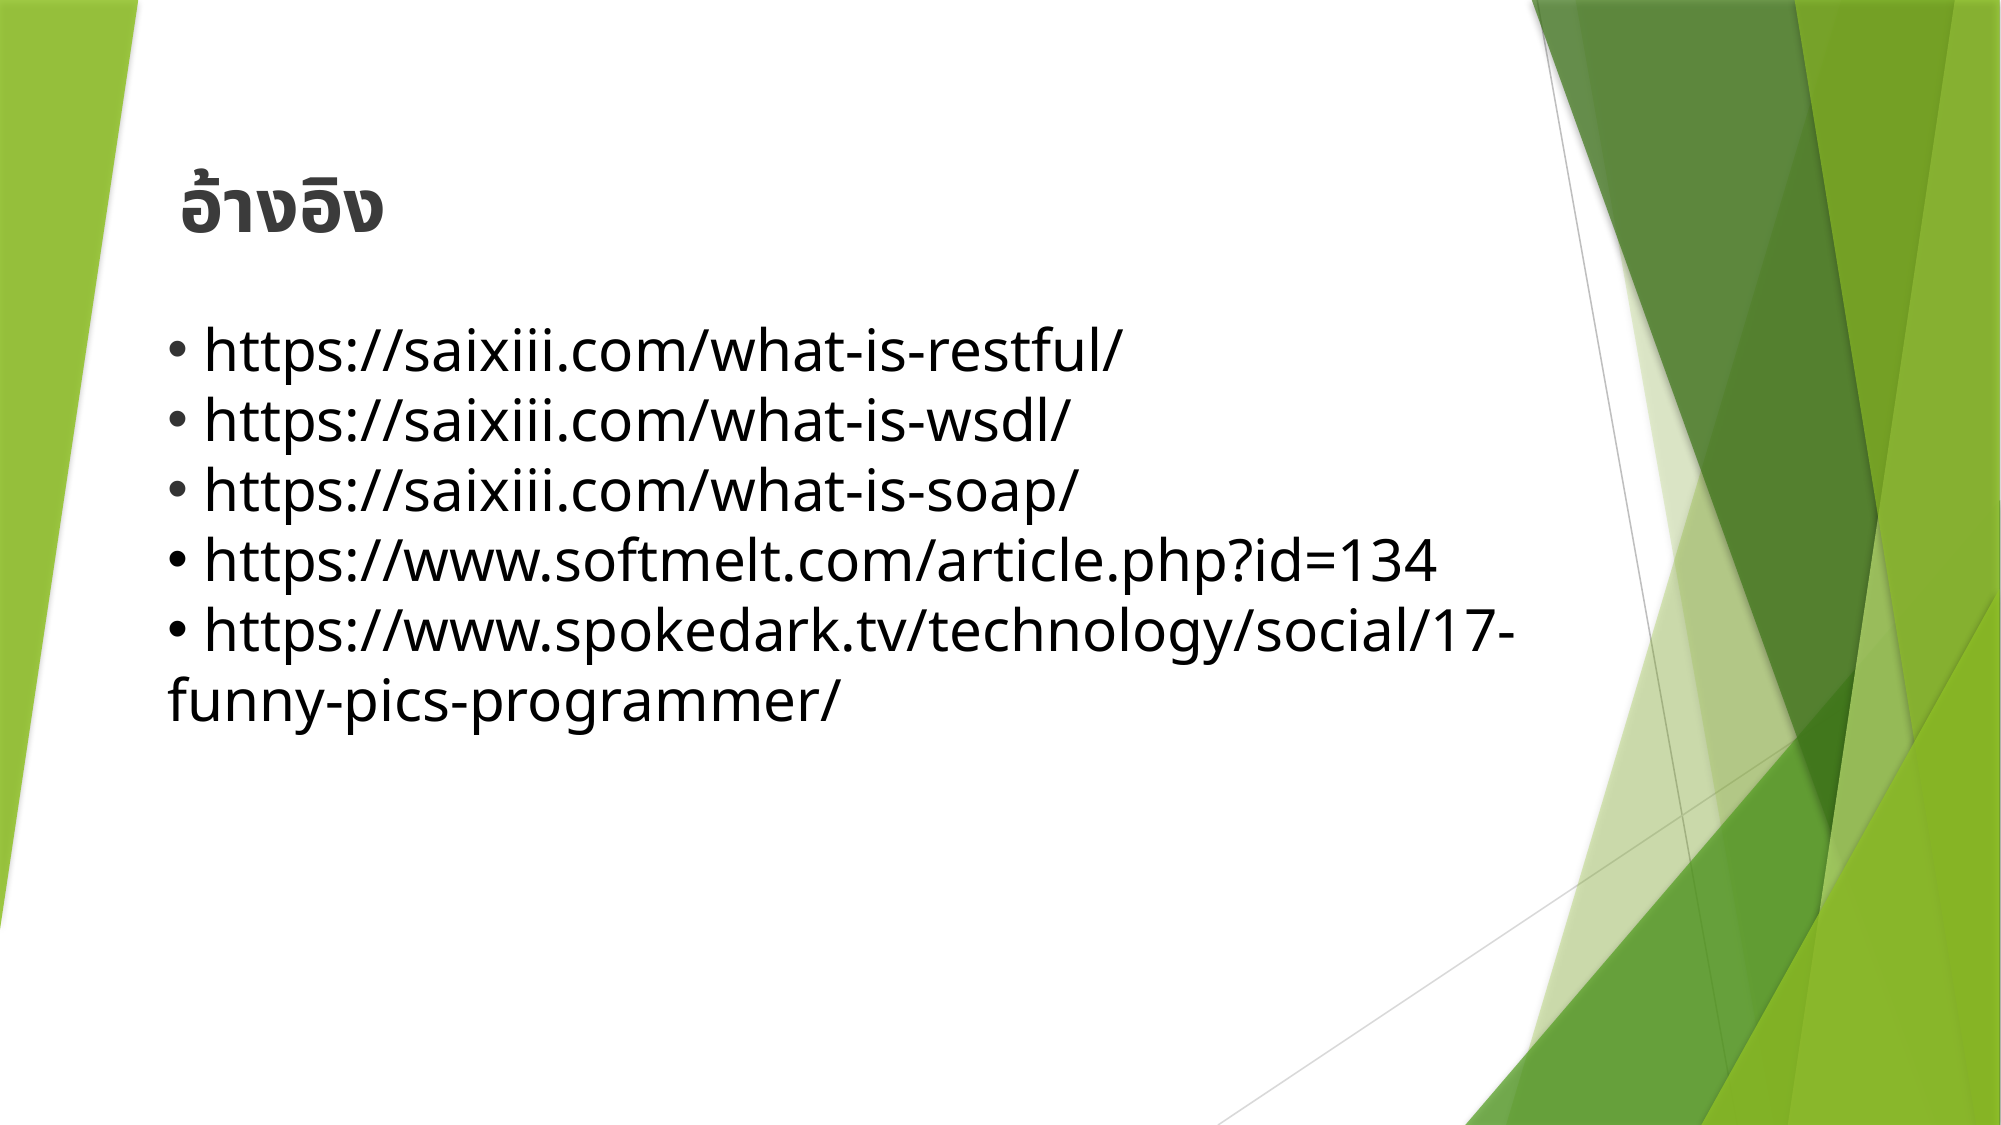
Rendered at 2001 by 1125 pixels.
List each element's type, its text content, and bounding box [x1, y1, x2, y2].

text_box https://saixiii.com/what-is-restful/ https://saixiii.com/what-is-wsdl/ https://saixiii.com/what-is-soap/ https://www.softmelt.com/article.php?id=134 https://www.spokedark.tv/technology/social/17-funny-pics-programmer/ [152, 305, 1683, 741]
text_box อ้างอิง [164, 149, 1584, 255]
